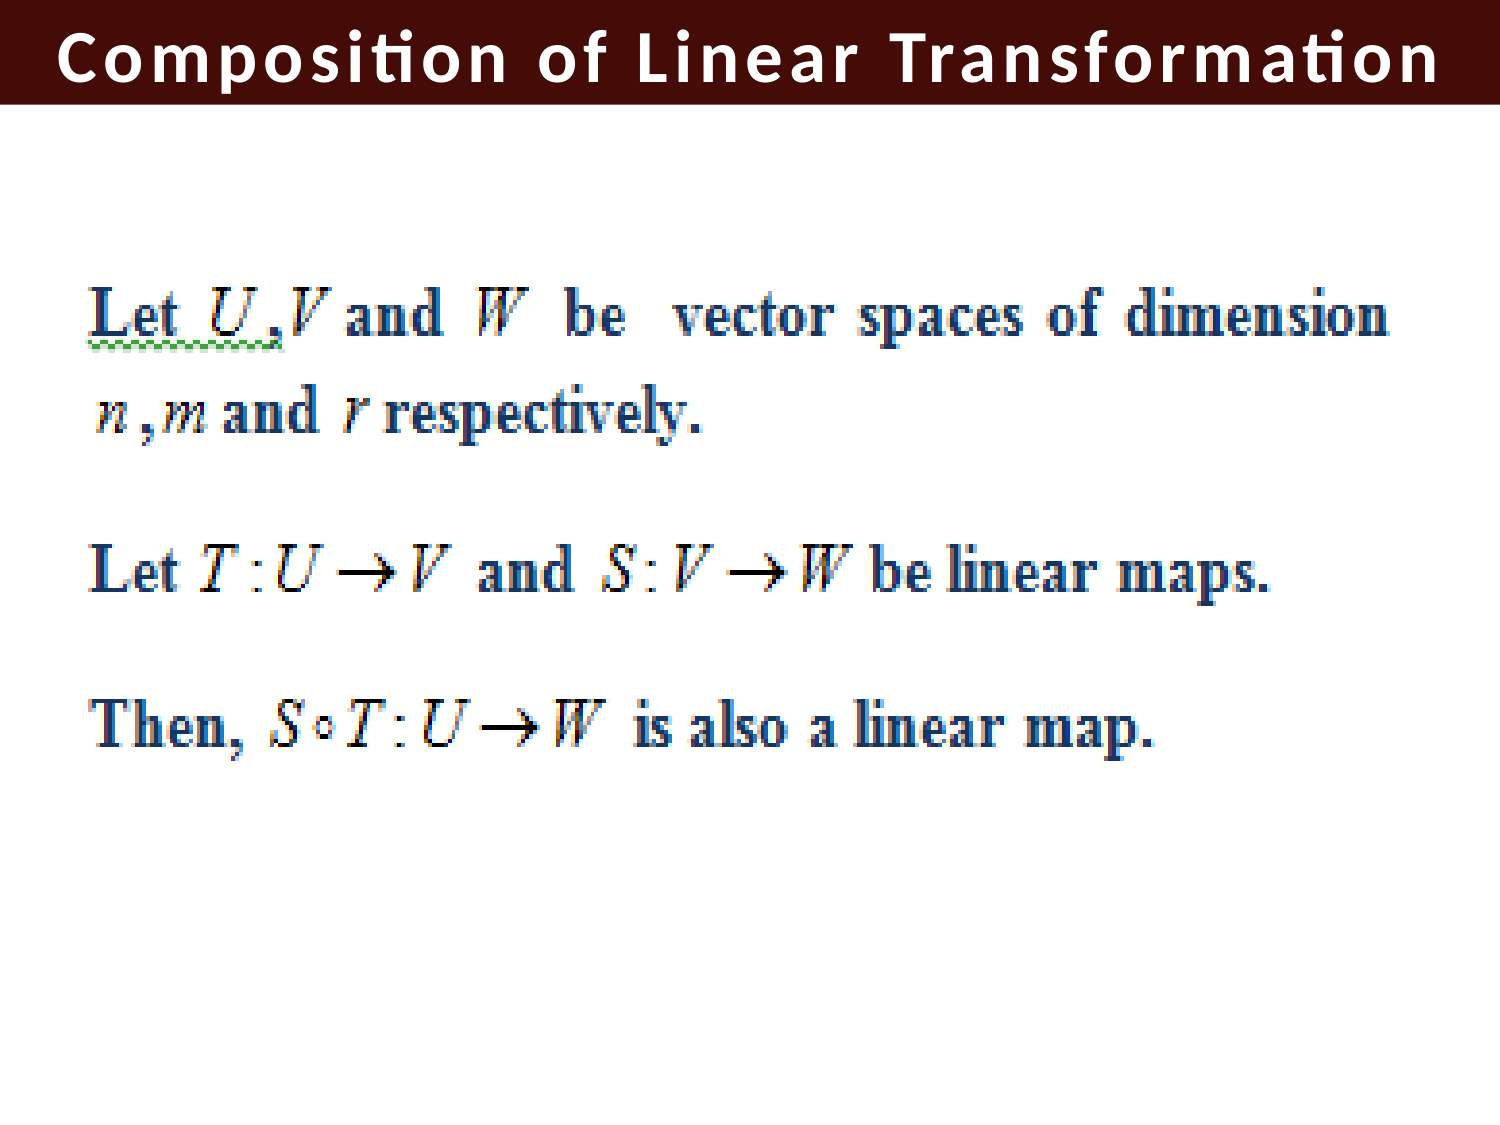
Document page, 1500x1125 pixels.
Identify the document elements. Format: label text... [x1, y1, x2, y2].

picture [46, 224, 1454, 819]
text_box Composition of Linear Transformation [0, 0, 1500, 105]
